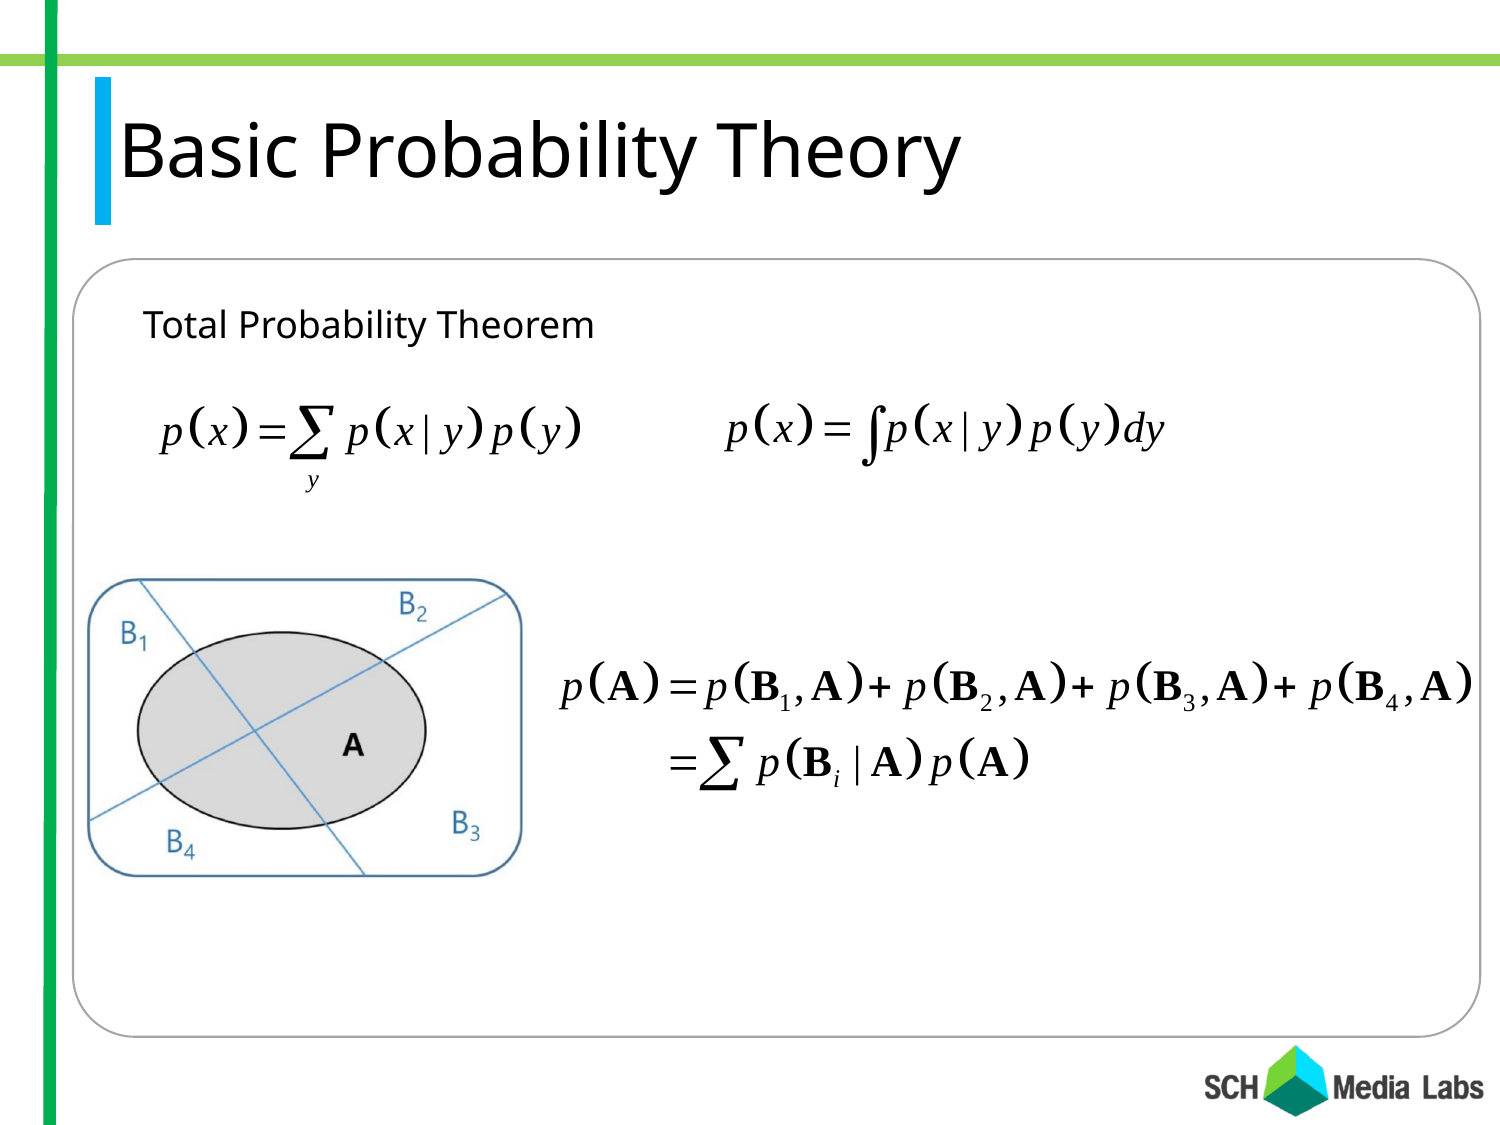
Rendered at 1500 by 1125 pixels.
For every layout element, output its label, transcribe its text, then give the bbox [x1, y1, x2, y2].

title Basic Probability Theory [103, 71, 1397, 236]
text_box Total Probability Theorem [128, 293, 1257, 354]
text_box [714, 391, 1174, 472]
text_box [148, 397, 587, 501]
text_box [549, 654, 1476, 801]
picture [1186, 1038, 1500, 1125]
picture [86, 574, 523, 878]
